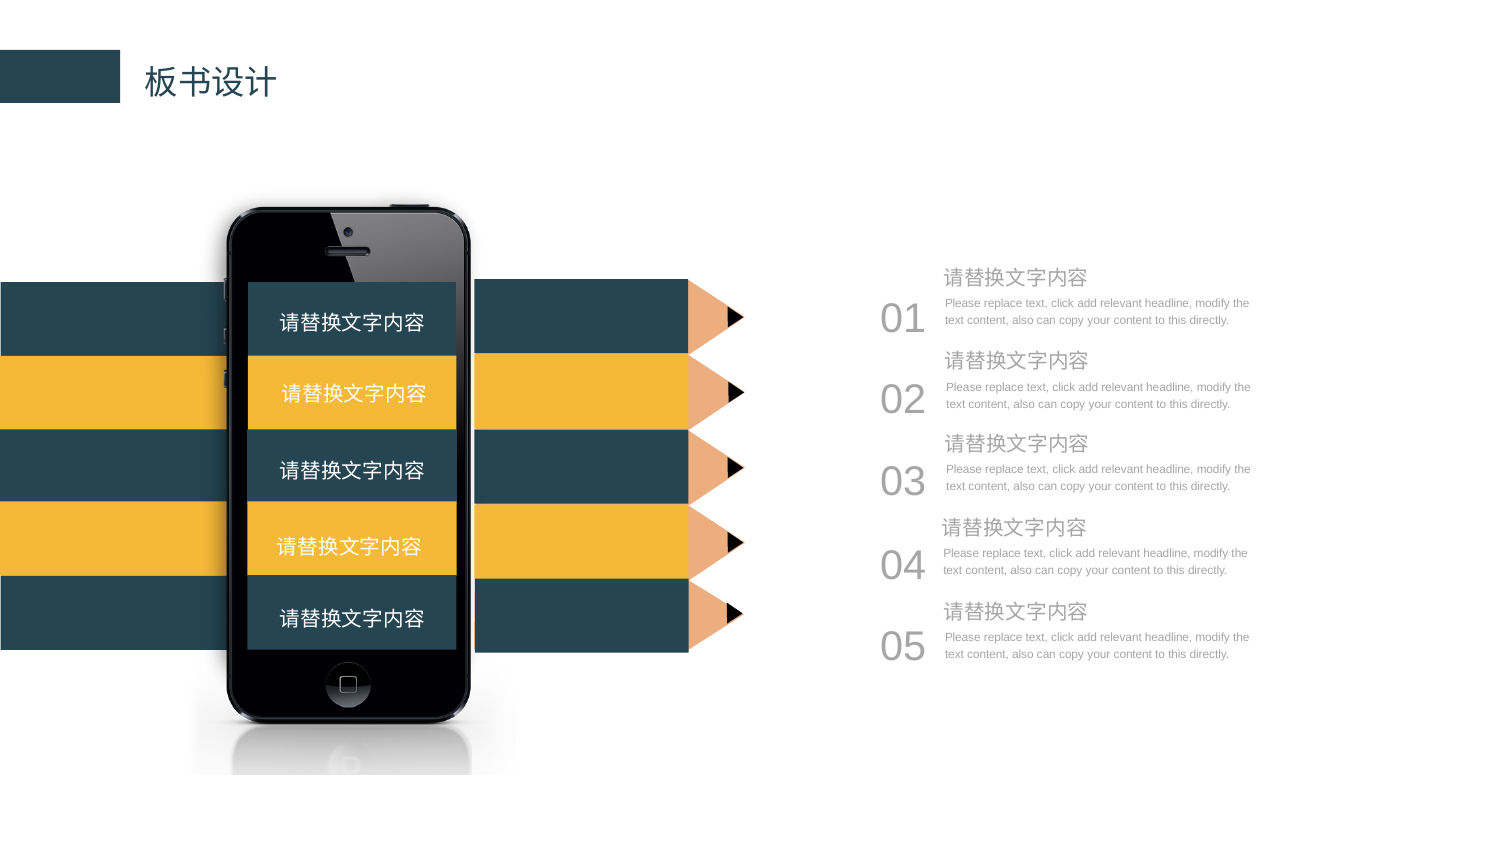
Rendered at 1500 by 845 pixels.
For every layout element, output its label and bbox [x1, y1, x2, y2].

text_box [866, 342, 1258, 424]
text_box [866, 593, 1256, 684]
text_box [866, 259, 1256, 342]
text_box [0, 159, 746, 776]
text_box [866, 425, 1258, 511]
text_box [866, 509, 1255, 592]
